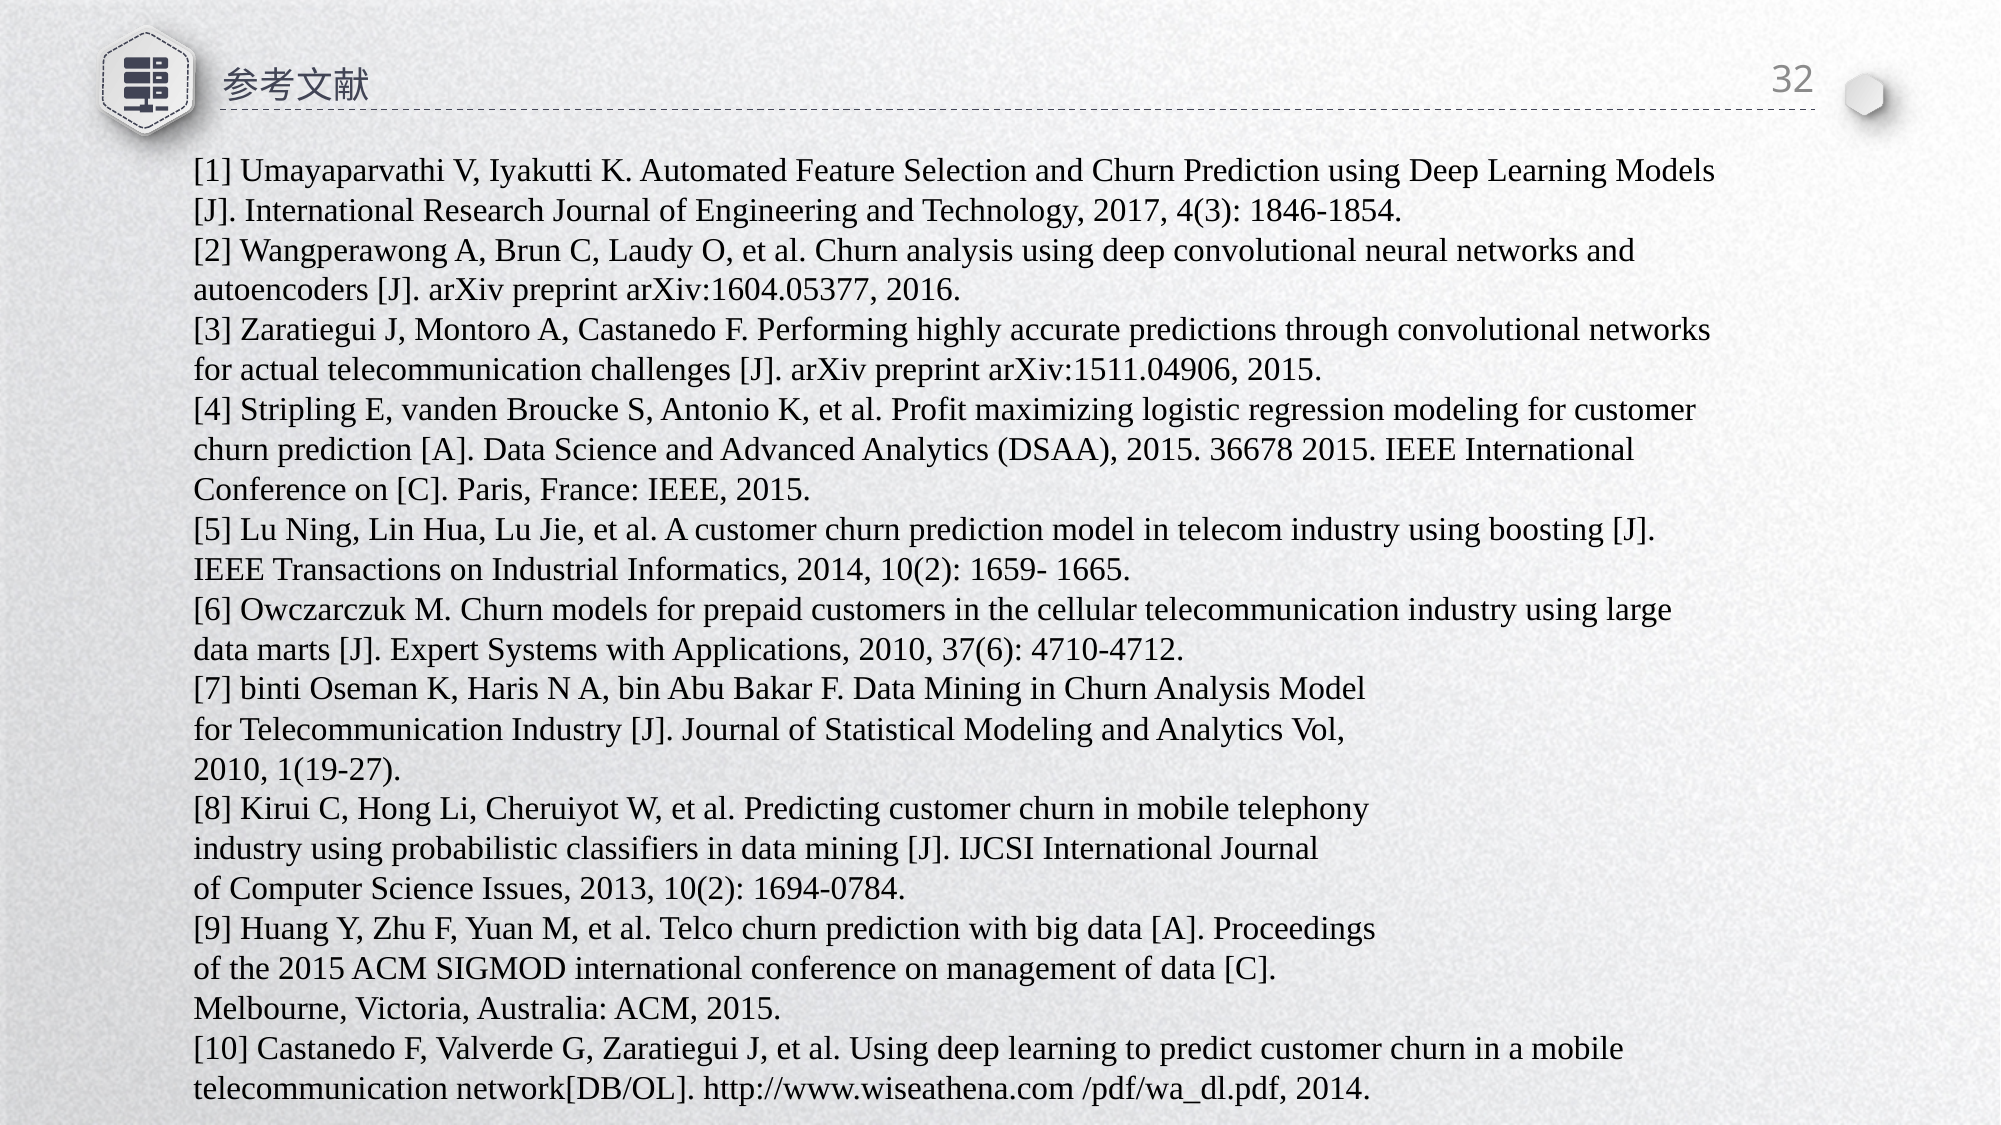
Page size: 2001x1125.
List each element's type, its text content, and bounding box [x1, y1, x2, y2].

text_box [1] Umayaparvathi V, Iyakutti K. Automated Feature Selection and Churn Prediction using Deep Learning Models [J]. International Research Journal of Engineering and Technology, 2017, 4(3): 1846-1854. [2] Wangperawong A, Brun C, Laudy O, et al. Churn analysis using deep convolutional neural networks and autoencoders [J]. arXiv preprint arXiv:1604.05377, 2016. [3] Zaratiegui J, Montoro A, Castanedo F. Performing highly accurate predictions through convolutional networks for actual telecommunication challenges [J]. arXiv preprint arXiv:1511.04906, 2015. [4] Stripling E, vanden Broucke S, Antonio K, et al. Profit maximizing logistic regression modeling for customer churn prediction [A]. Data Science and Advanced Analytics (DSAA), 2015. 36678 2015. IEEE International Conference on [C]. Paris, France: IEEE, 2015. [5] Lu Ning, Lin Hua, Lu Jie, et al. A customer churn prediction model in telecom industry using boosting [J]. IEEE Transactions on Industrial Informatics, 2014, 10(2): 1659- 1665. [6] Owczarczuk M. Churn models for prepaid customers in the cellular telecommunication industry using large data marts [J]. Expert Systems with Applications, 2010, 37(6): 4710-4712. [7] binti Oseman K, Haris N A, bin Abu Bakar F. Data Mining in Churn Analysis Model for Telecommunication Industry [J]. Journal of Statistical Modeling and Analytics Vol, 2010, 1(19-27). [8] Kirui C, Hong Li, Cheruiyot W, et al. Predicting customer churn in mobile telephony industry using probabilistic classifiers in data mining [J]. IJCSI International Journal of Computer Science Issues, 2013, 10(2): 1694-0784. [9] Huang Y, Zhu F, Yuan M, et al. Telco churn prediction with big data [A]. Proceedings of the 2015 ACM SIGMOD international conference on management of data [C]. Melbourne, Victoria, Australia: ACM, 2015. [10] Castanedo F, Valverde G, Zaratiegui J, et al. Using deep learning to predict customer churn in a mobile telecommunication network[DB/OL]. http://www.wiseathena.com /pdf/wa_dl.pdf, 2014. [178, 140, 1744, 1125]
title 参考文献 [207, 54, 977, 114]
picture [0, 0, 2001, 1125]
slide_number 32 [1743, 51, 1830, 111]
